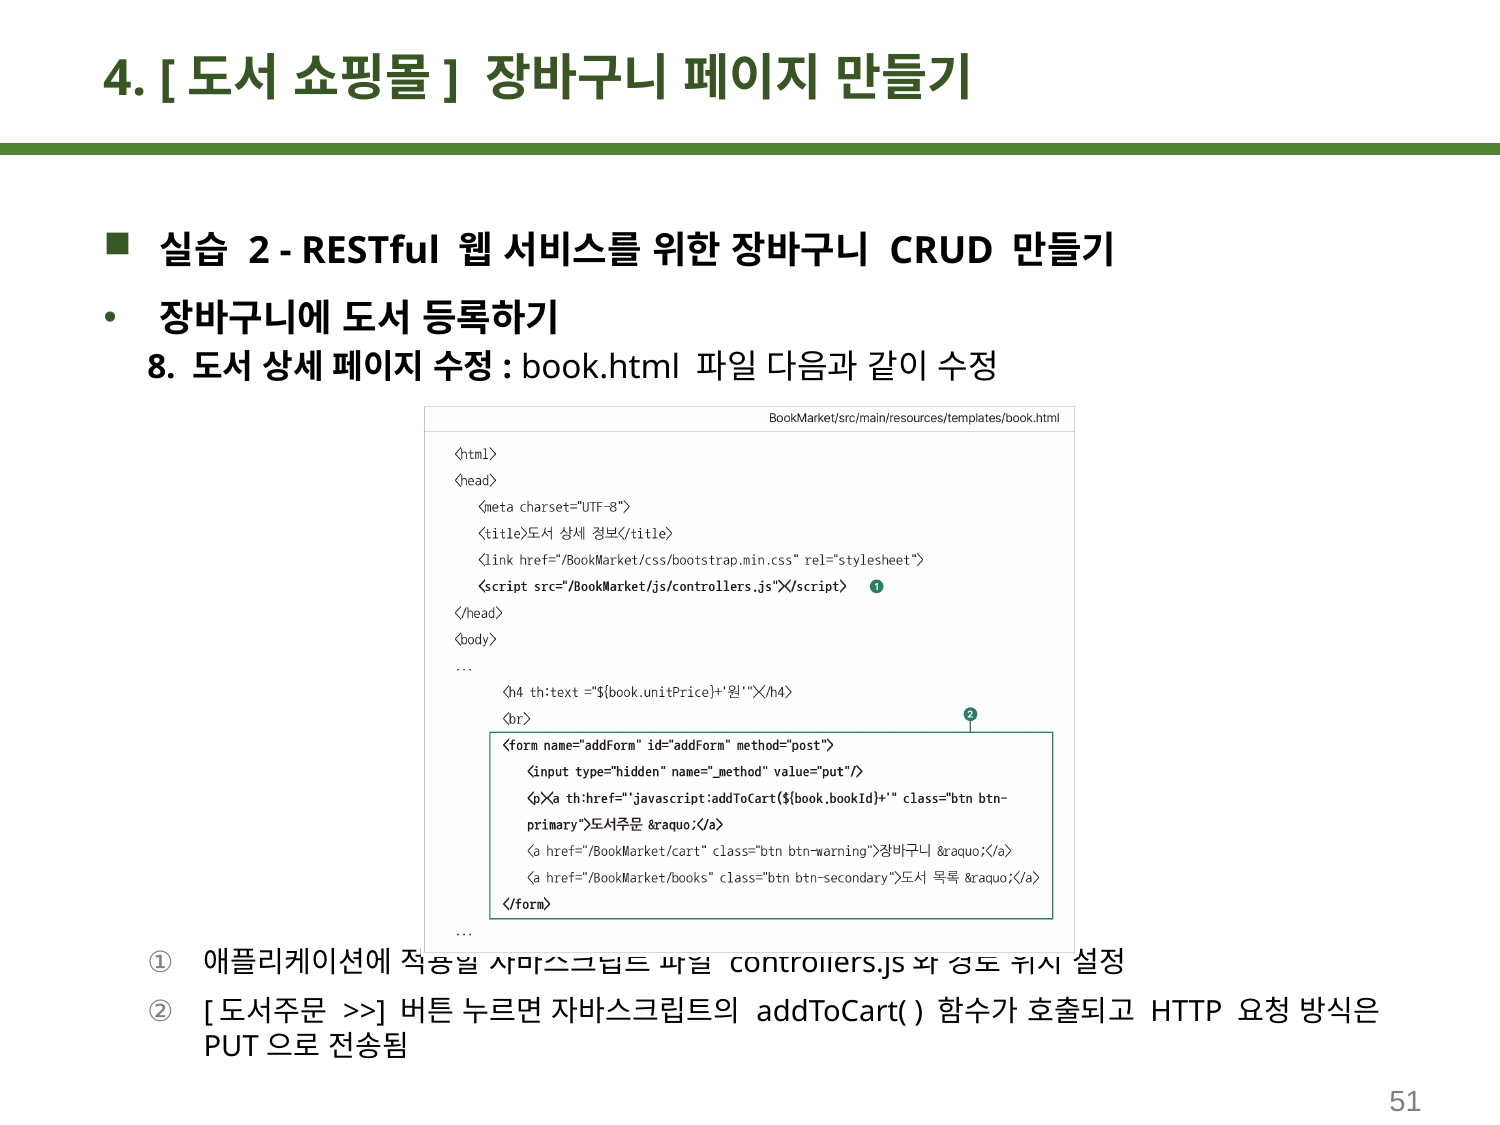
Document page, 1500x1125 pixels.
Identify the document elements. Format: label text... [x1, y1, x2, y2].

list 실습 2 - RESTful 웹 서비스를 위한 장바구니 CRUD 만들기 장바구니에 도서 등록하기 8. 도서 상세 페이지 수정: book.html 파일 다음과 같이 수정 애플리케이션에 적용할 자바스크립트 파일 controllers.js와 경로 위치 설정 [도서주문 >>] 버튼 누르면 자바스크립트의 addToCart( ) 함수가 호출되고 HTTP 요청 방식은 PUT으로 전송됨 [88, 196, 1423, 1083]
title 4. [도서 쇼핑몰] 장바구니 페이지 만들기 [88, 30, 1447, 121]
picture [421, 402, 1079, 957]
